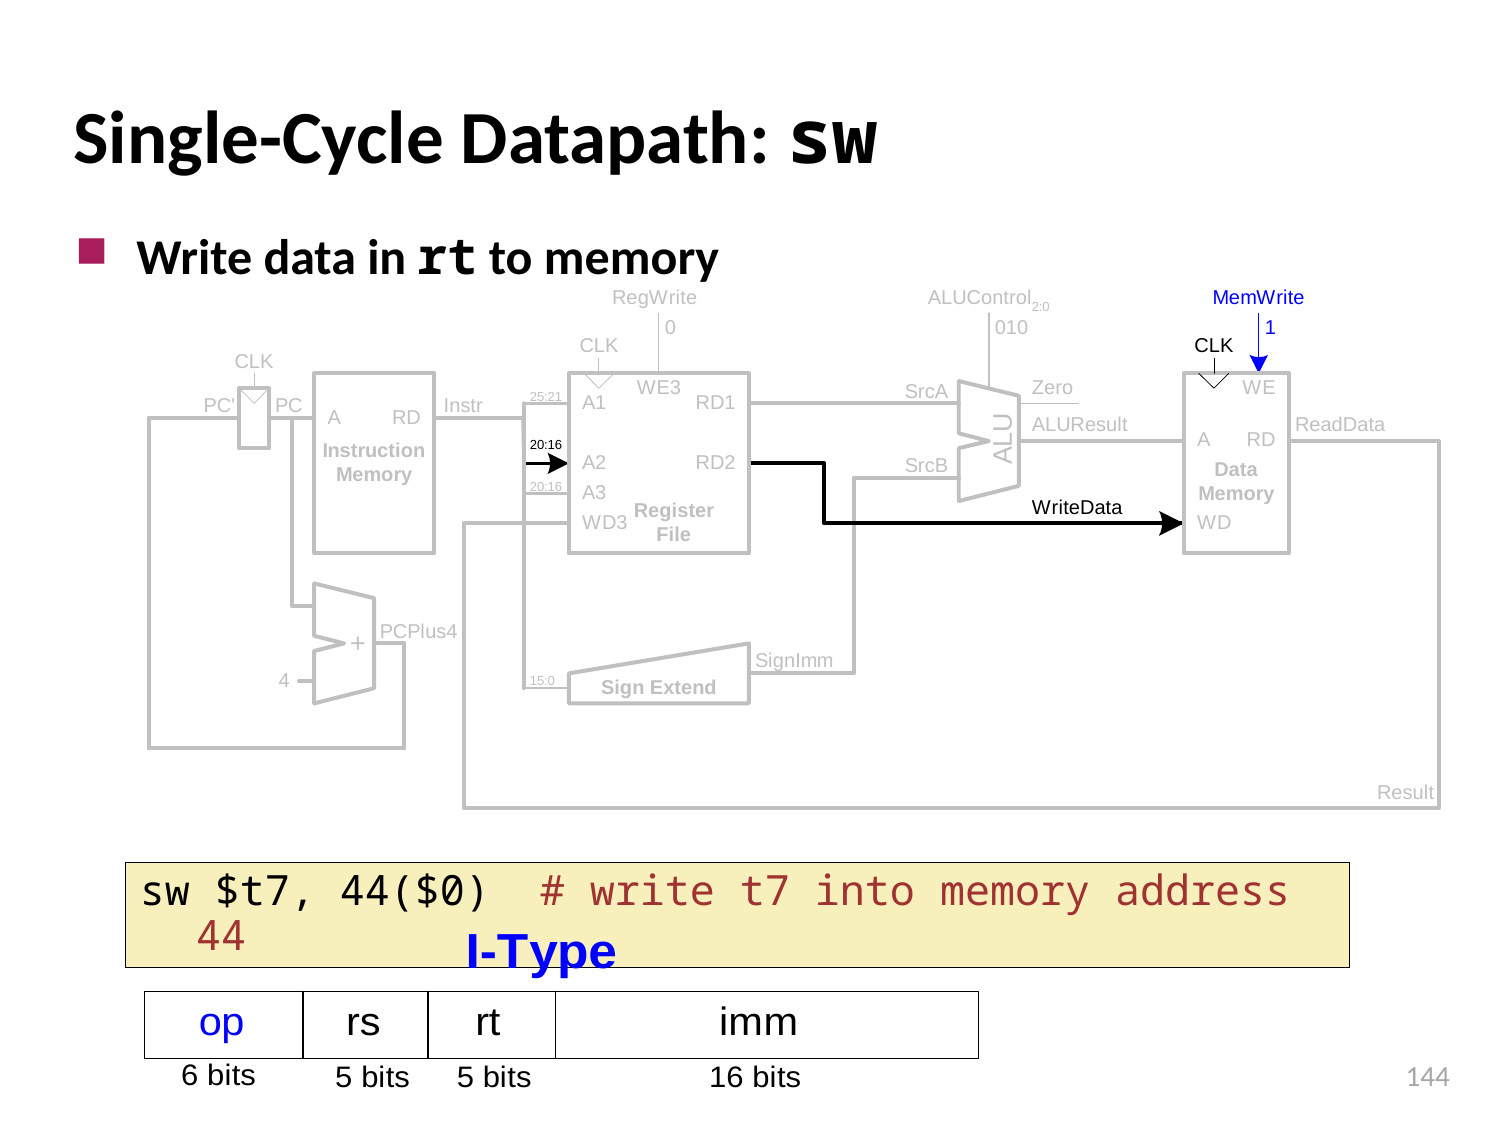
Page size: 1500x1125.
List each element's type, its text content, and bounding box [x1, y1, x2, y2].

list Write data in rt to memory [65, 223, 1361, 338]
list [141, 264, 1467, 827]
text_box sw $t7, 44($0) # write t7 into memory address 44 [125, 862, 1350, 968]
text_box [137, 914, 987, 1113]
title Single-Cycle Datapath: sw [58, 71, 1375, 197]
